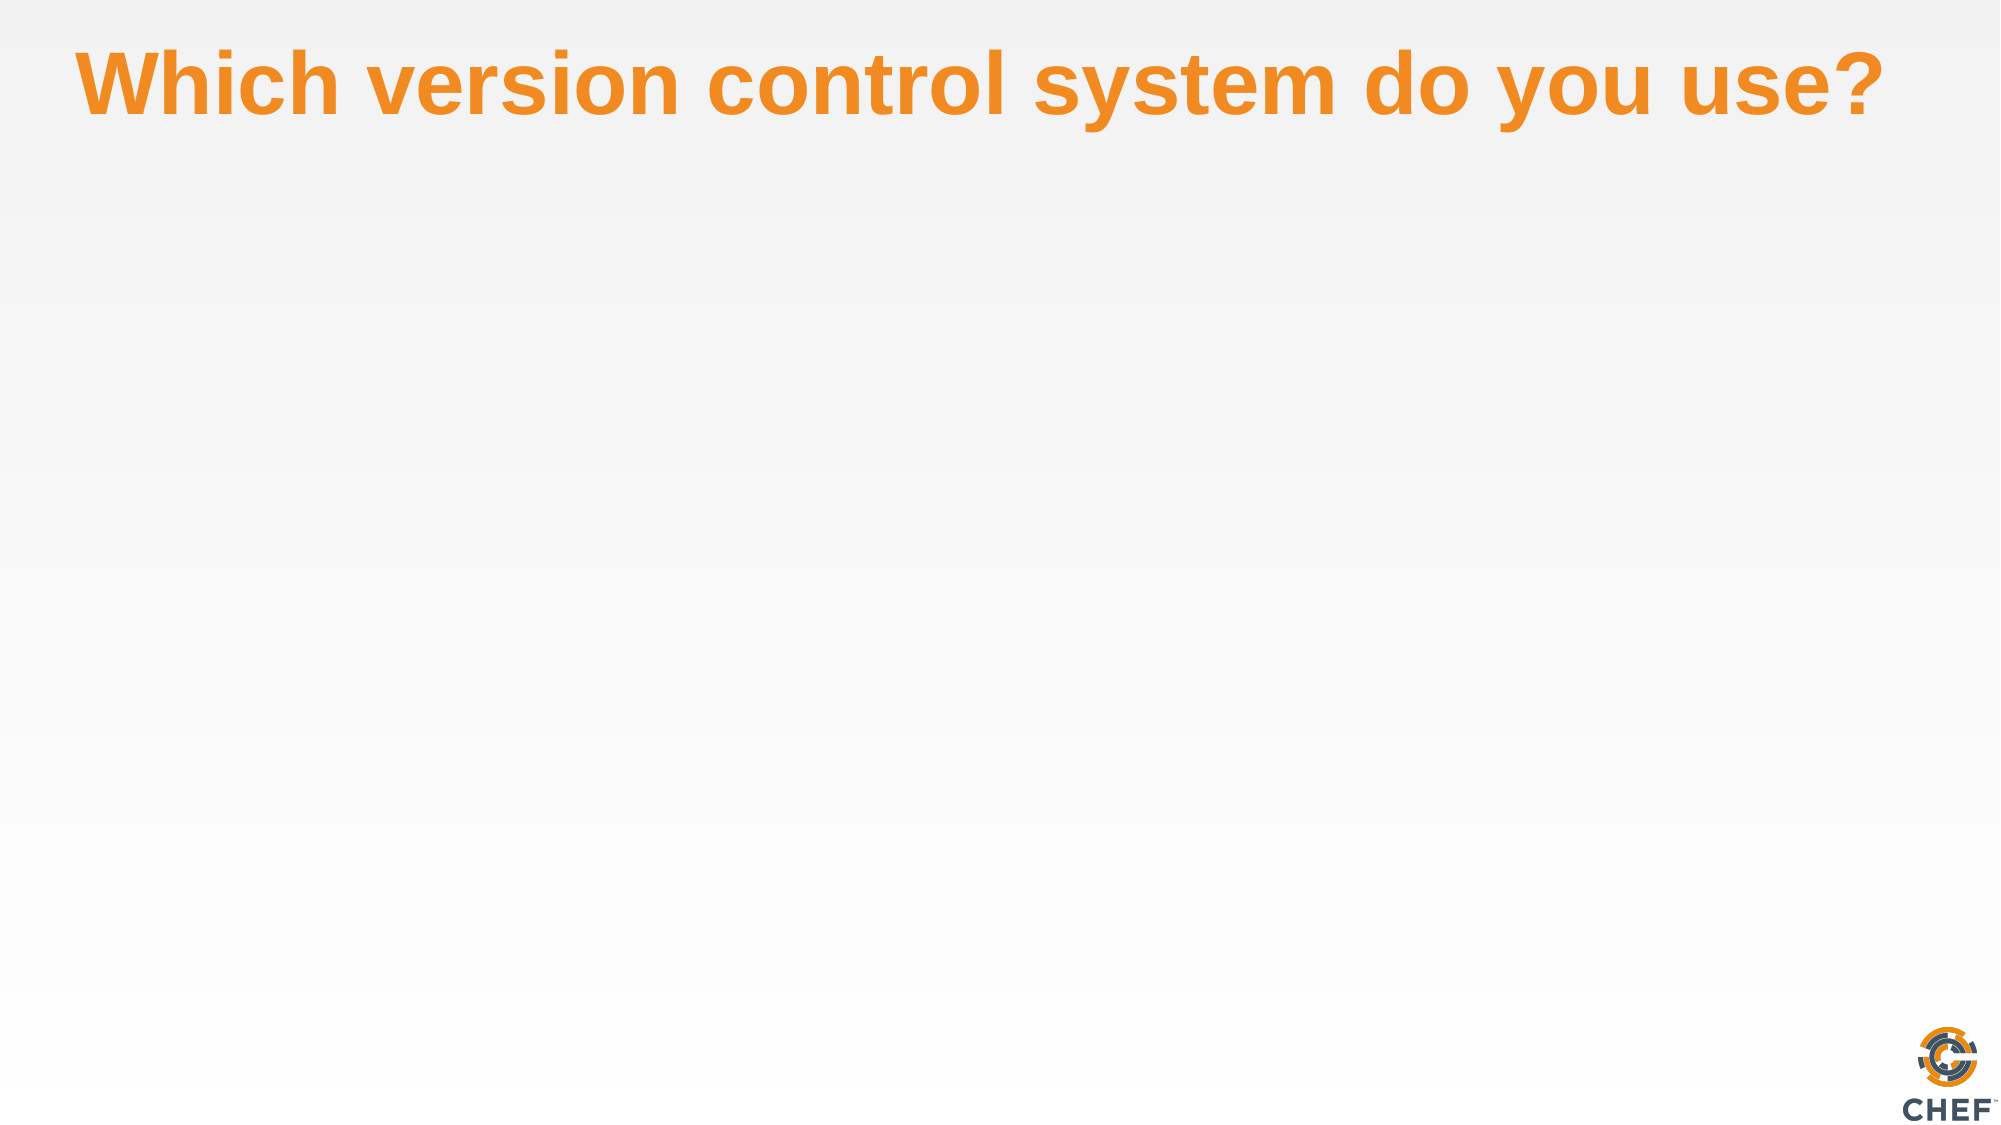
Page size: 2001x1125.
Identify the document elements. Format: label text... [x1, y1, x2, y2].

picture [1903, 1027, 1998, 1121]
title Which version control system do you use? [75, 37, 1913, 140]
